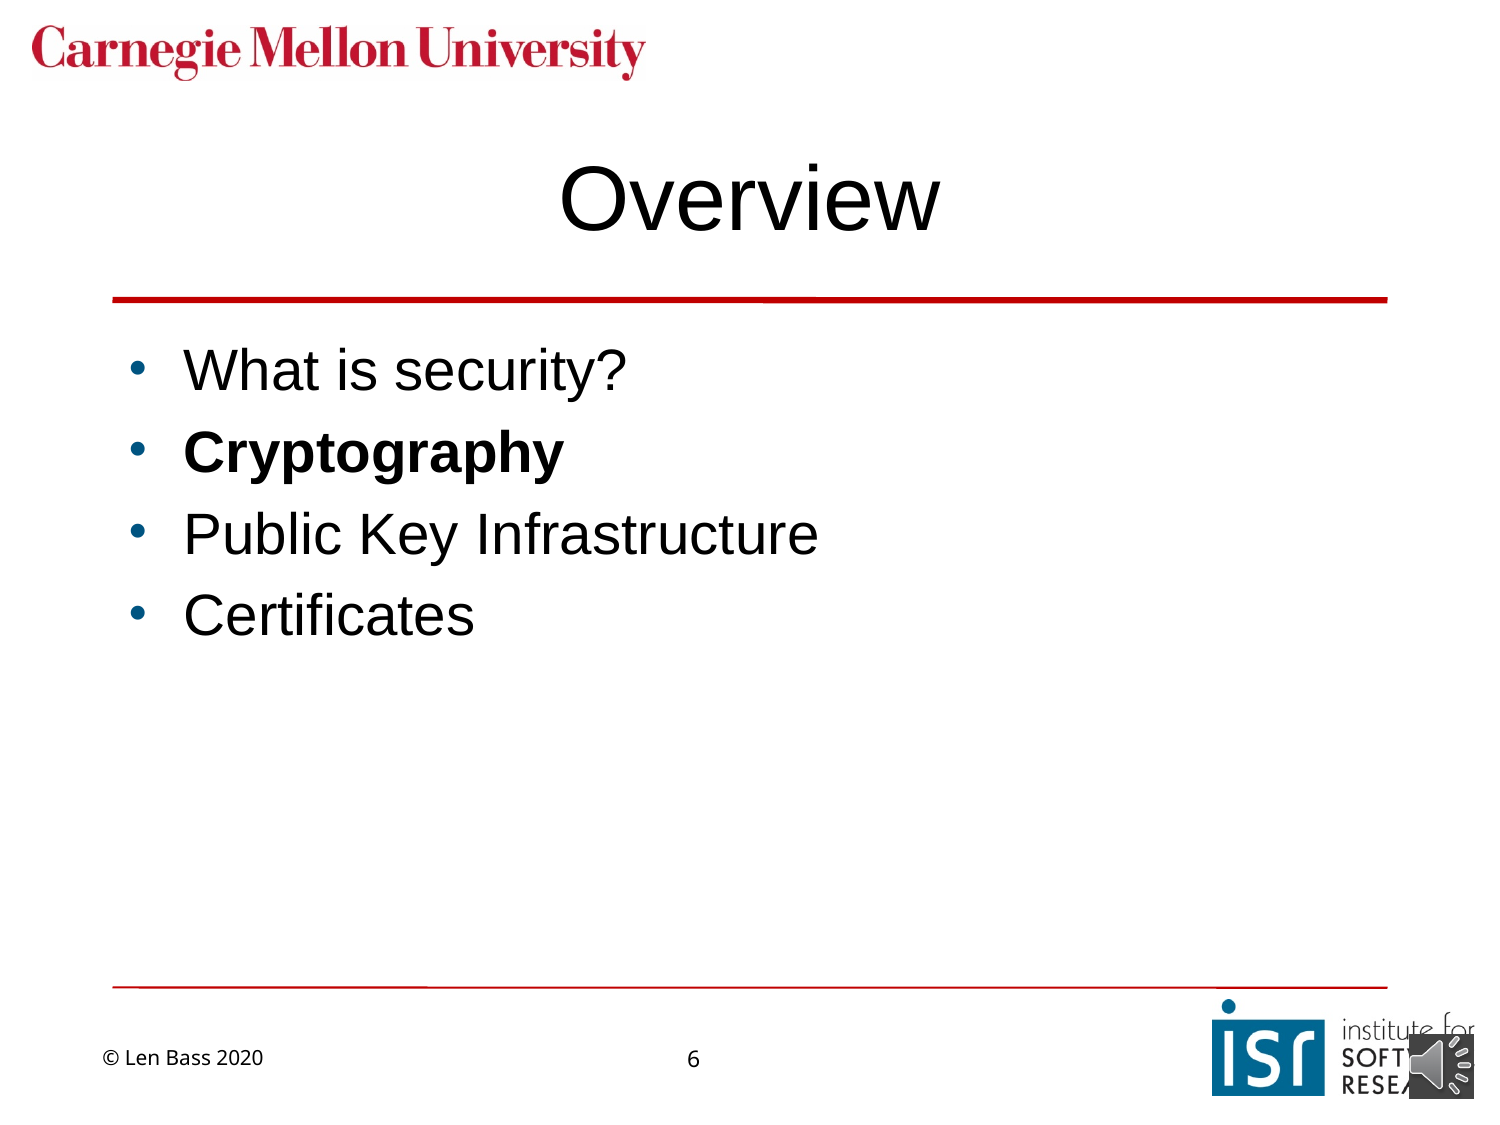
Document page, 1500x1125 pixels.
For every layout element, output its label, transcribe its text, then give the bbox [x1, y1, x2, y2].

picture [1212, 999, 1476, 1101]
title Overview [112, 99, 1388, 288]
picture [1247, 1030, 1280, 1087]
picture [1225, 1031, 1233, 1086]
picture [1293, 1031, 1314, 1086]
picture [32, 25, 646, 81]
list What is security? Cryptography Public Key Infrastructure Certificates [112, 324, 1388, 988]
